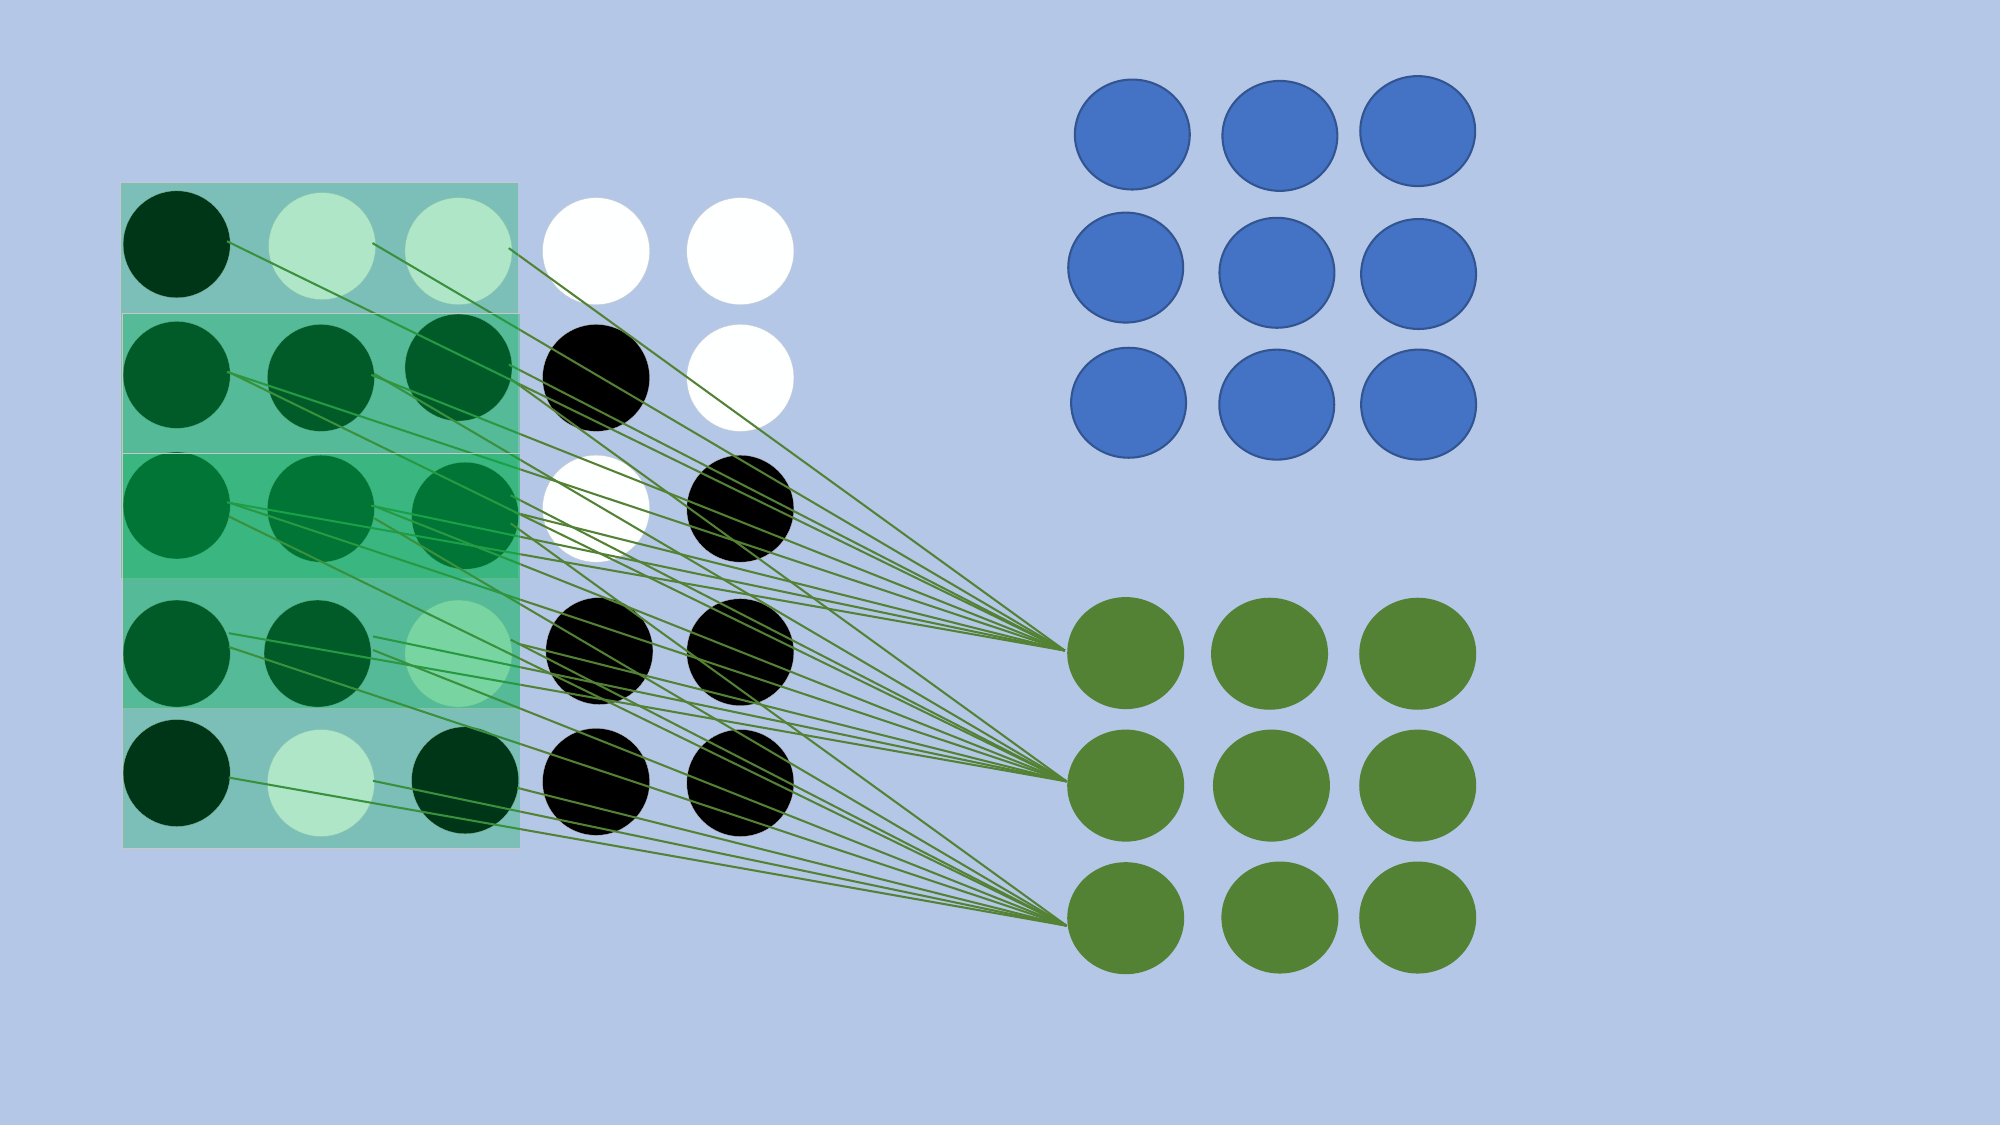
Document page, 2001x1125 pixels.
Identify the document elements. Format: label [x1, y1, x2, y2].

text_box [1218, 348, 1336, 461]
text_box [1360, 348, 1478, 461]
text_box [1067, 211, 1185, 324]
text_box [120, 451, 1067, 926]
text_box [1067, 729, 1185, 842]
text_box [1359, 861, 1477, 974]
text_box [1070, 346, 1188, 459]
text_box [1359, 729, 1477, 842]
text_box [1360, 218, 1478, 331]
text_box [119, 180, 1065, 651]
text_box [1218, 216, 1336, 329]
text_box [120, 311, 1067, 451]
text_box [1211, 597, 1329, 710]
text_box [1221, 861, 1339, 974]
text_box [1359, 597, 1477, 710]
text_box [1212, 729, 1330, 842]
text_box [1221, 79, 1339, 192]
text_box [1067, 597, 1185, 710]
text_box [1073, 78, 1191, 191]
text_box [1359, 75, 1477, 188]
text_box [1067, 862, 1185, 975]
